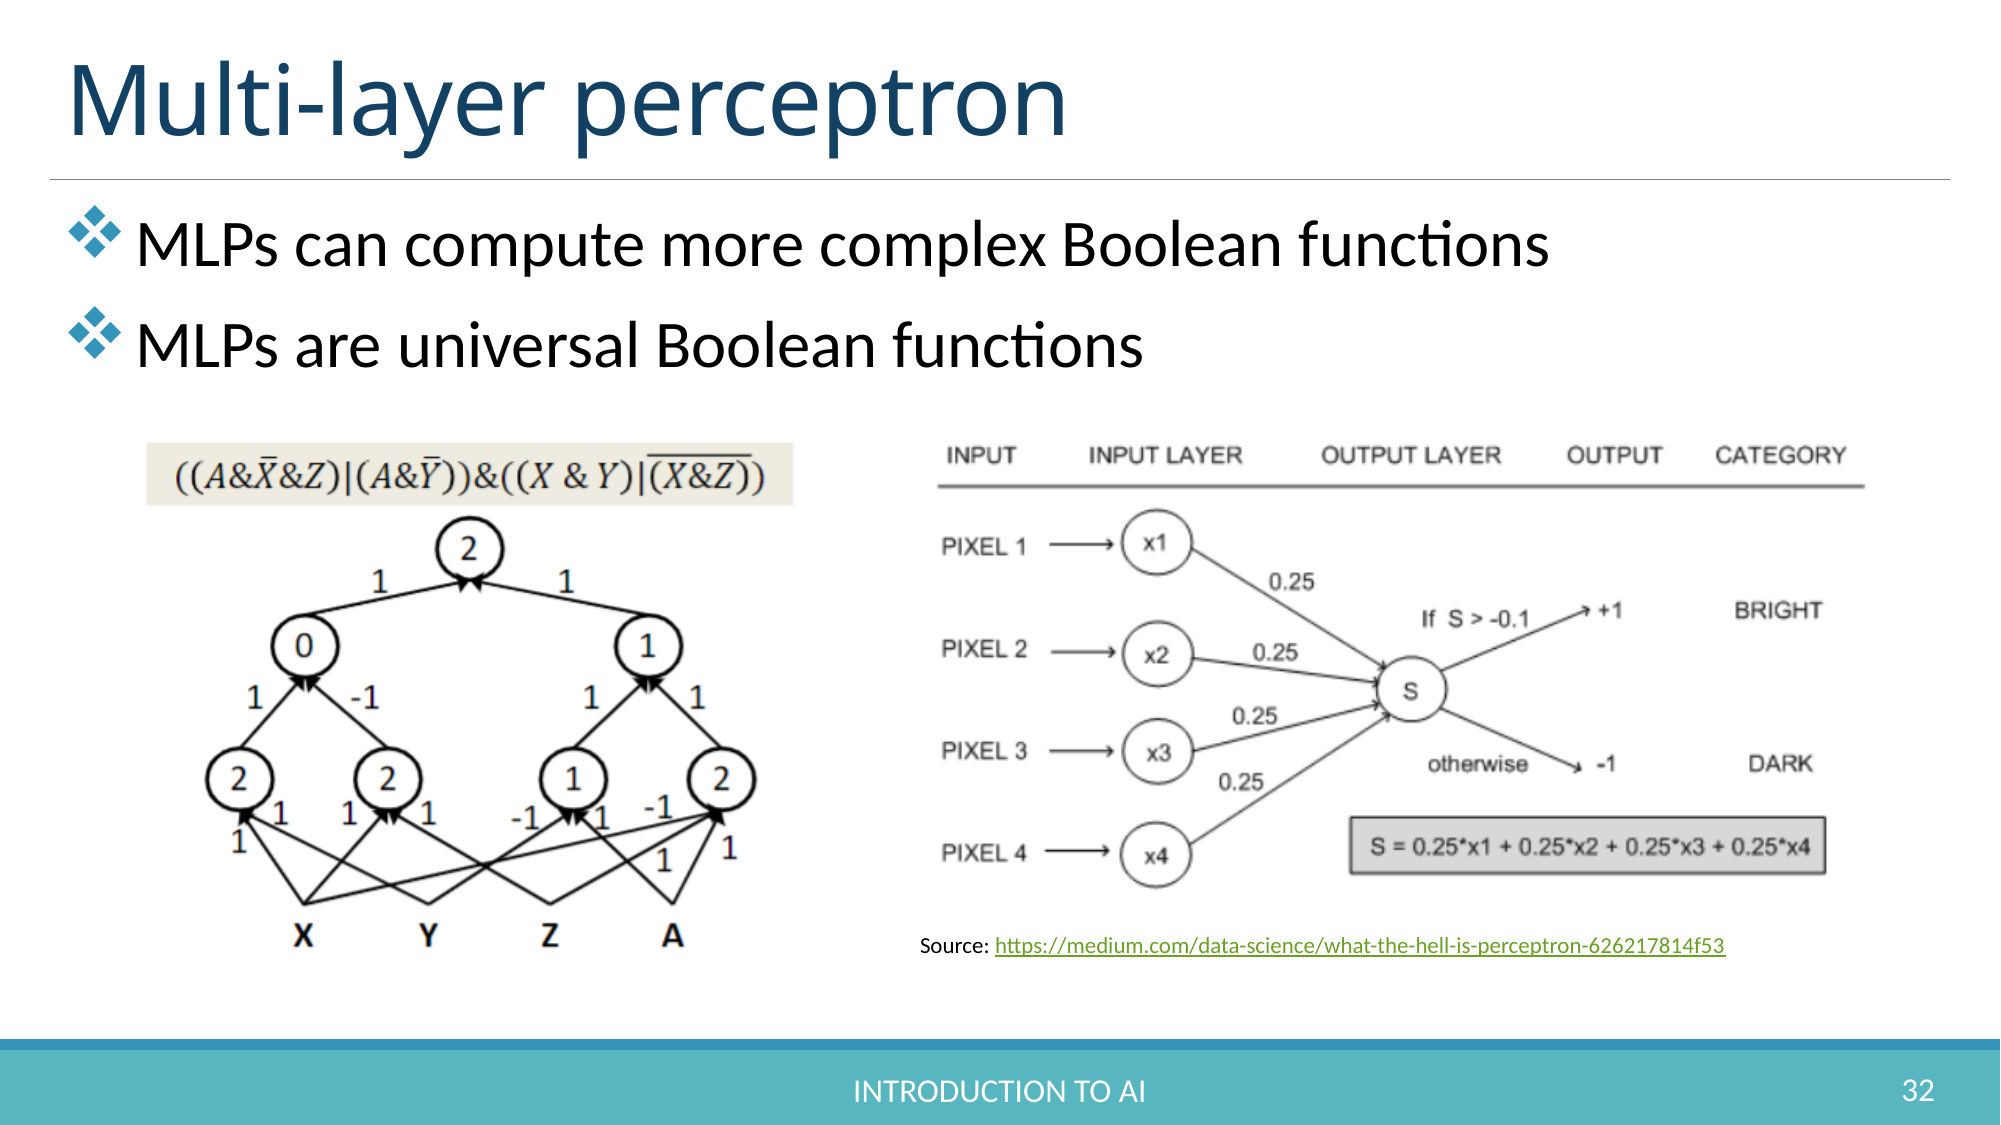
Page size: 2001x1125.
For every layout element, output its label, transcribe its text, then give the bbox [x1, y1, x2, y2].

slide_number 32 [1734, 1057, 1950, 1118]
footer Introduction to AI [604, 1059, 1396, 1120]
picture [49, 401, 1951, 953]
text_box Source: https://medium.com/data-science/what-the-hell-is-perceptron-626217814f53 [905, 923, 1906, 966]
list MLPs can compute more complex Boolean functions MLPs are universal Boolean functions [50, 914, 1950, 1026]
title Multi-layer perceptron [50, 47, 1950, 163]
list MLPs can compute more complex Boolean functions MLPs are universal Boolean functions [50, 201, 1950, 433]
